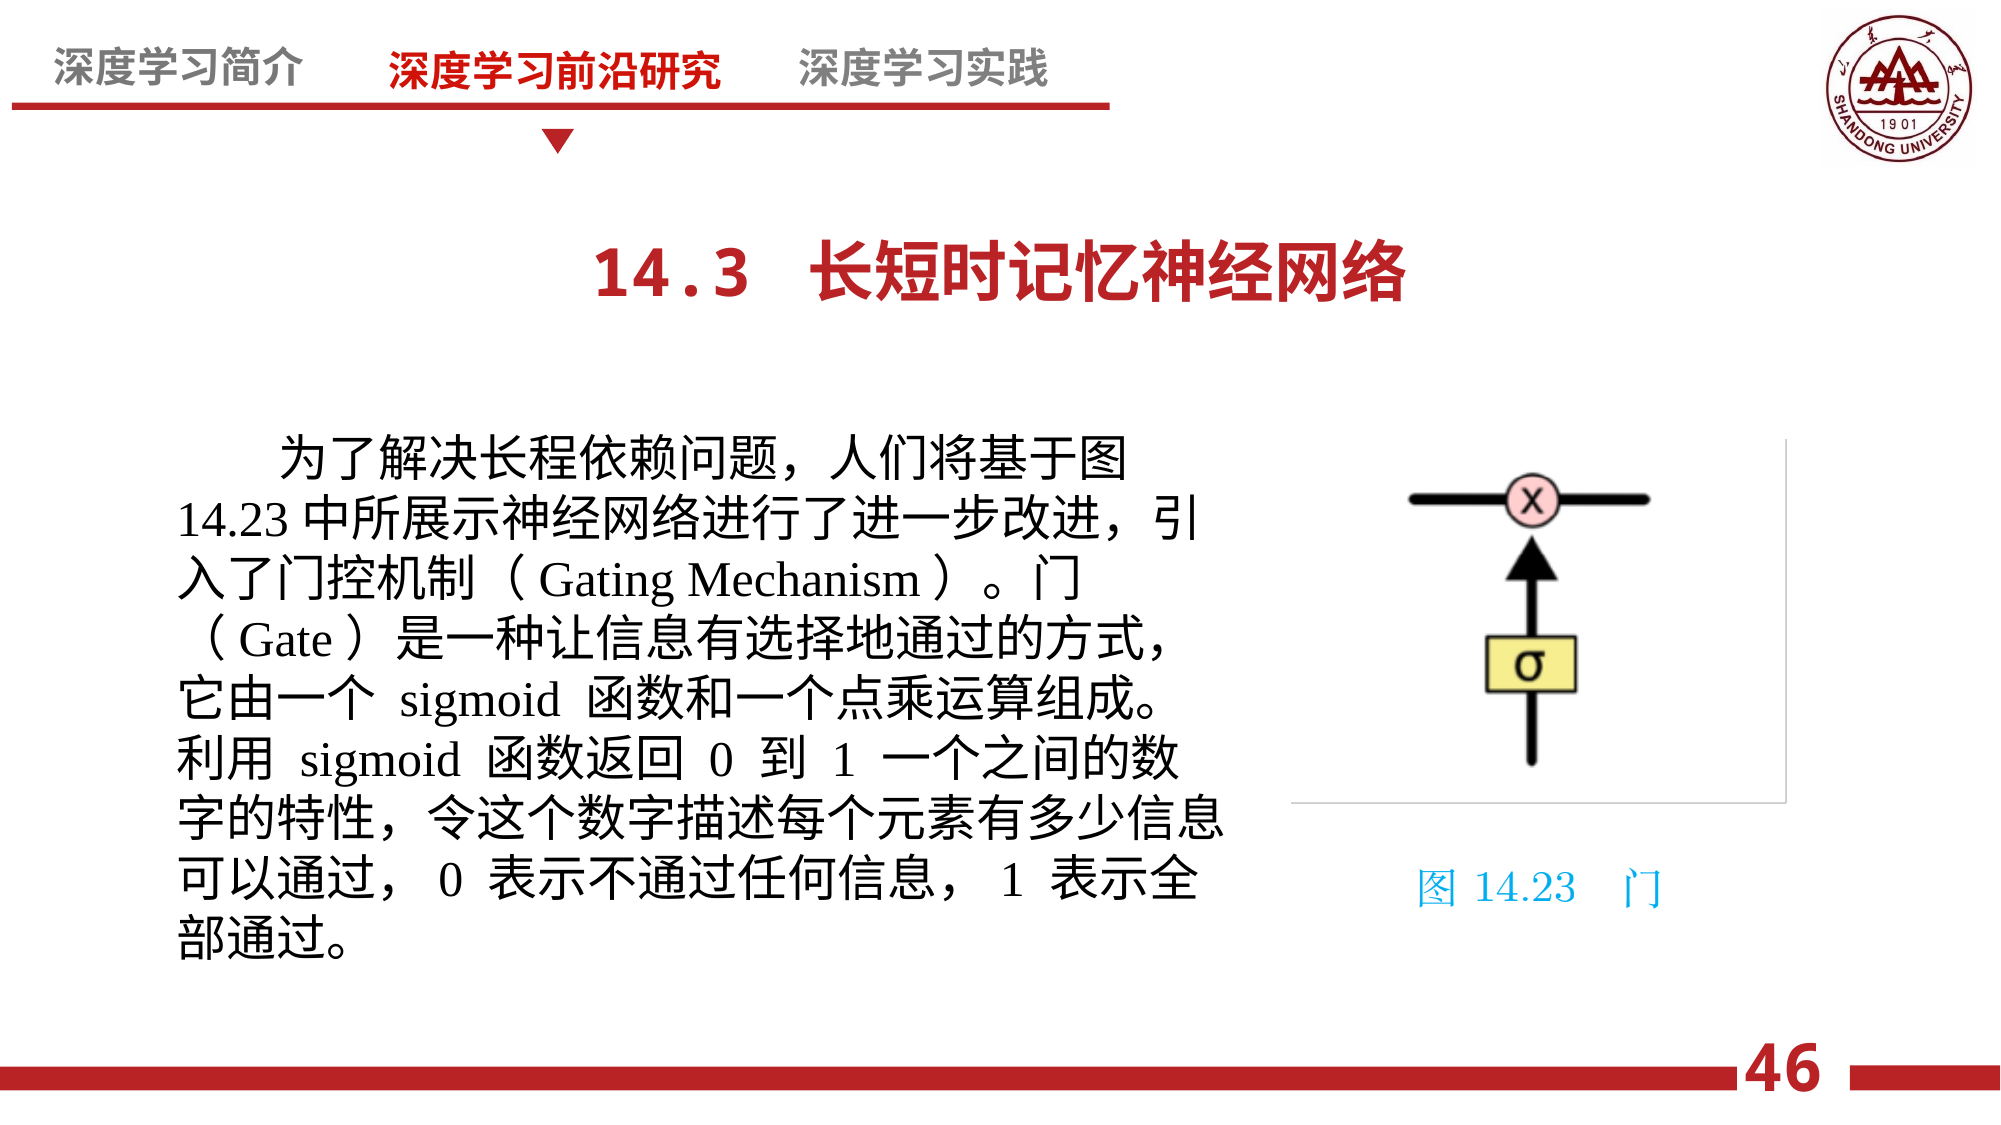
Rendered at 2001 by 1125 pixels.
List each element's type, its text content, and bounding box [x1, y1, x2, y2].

picture [1820, 9, 1977, 167]
text_box 为了解决长程依赖问题，人们将基于图14.23中所展示神经网络进行了进一步改进，引入了门控机制（Gating Mechanism）。门（Gate）是一种让信息有选择地通过的方式，它由一个 sigmoid 函数和一个点乘运算组成。利用 sigmoid 函数返回 0 到 1 一个之间的数字的特性，令这个数字描述每个元素有多少信息可以通过，0 表示不通过任何信息，1 表示全部通过。 [161, 419, 1243, 974]
picture [1255, 401, 1812, 938]
text_box 14.3 长短时记忆神经网络 [576, 222, 1423, 318]
